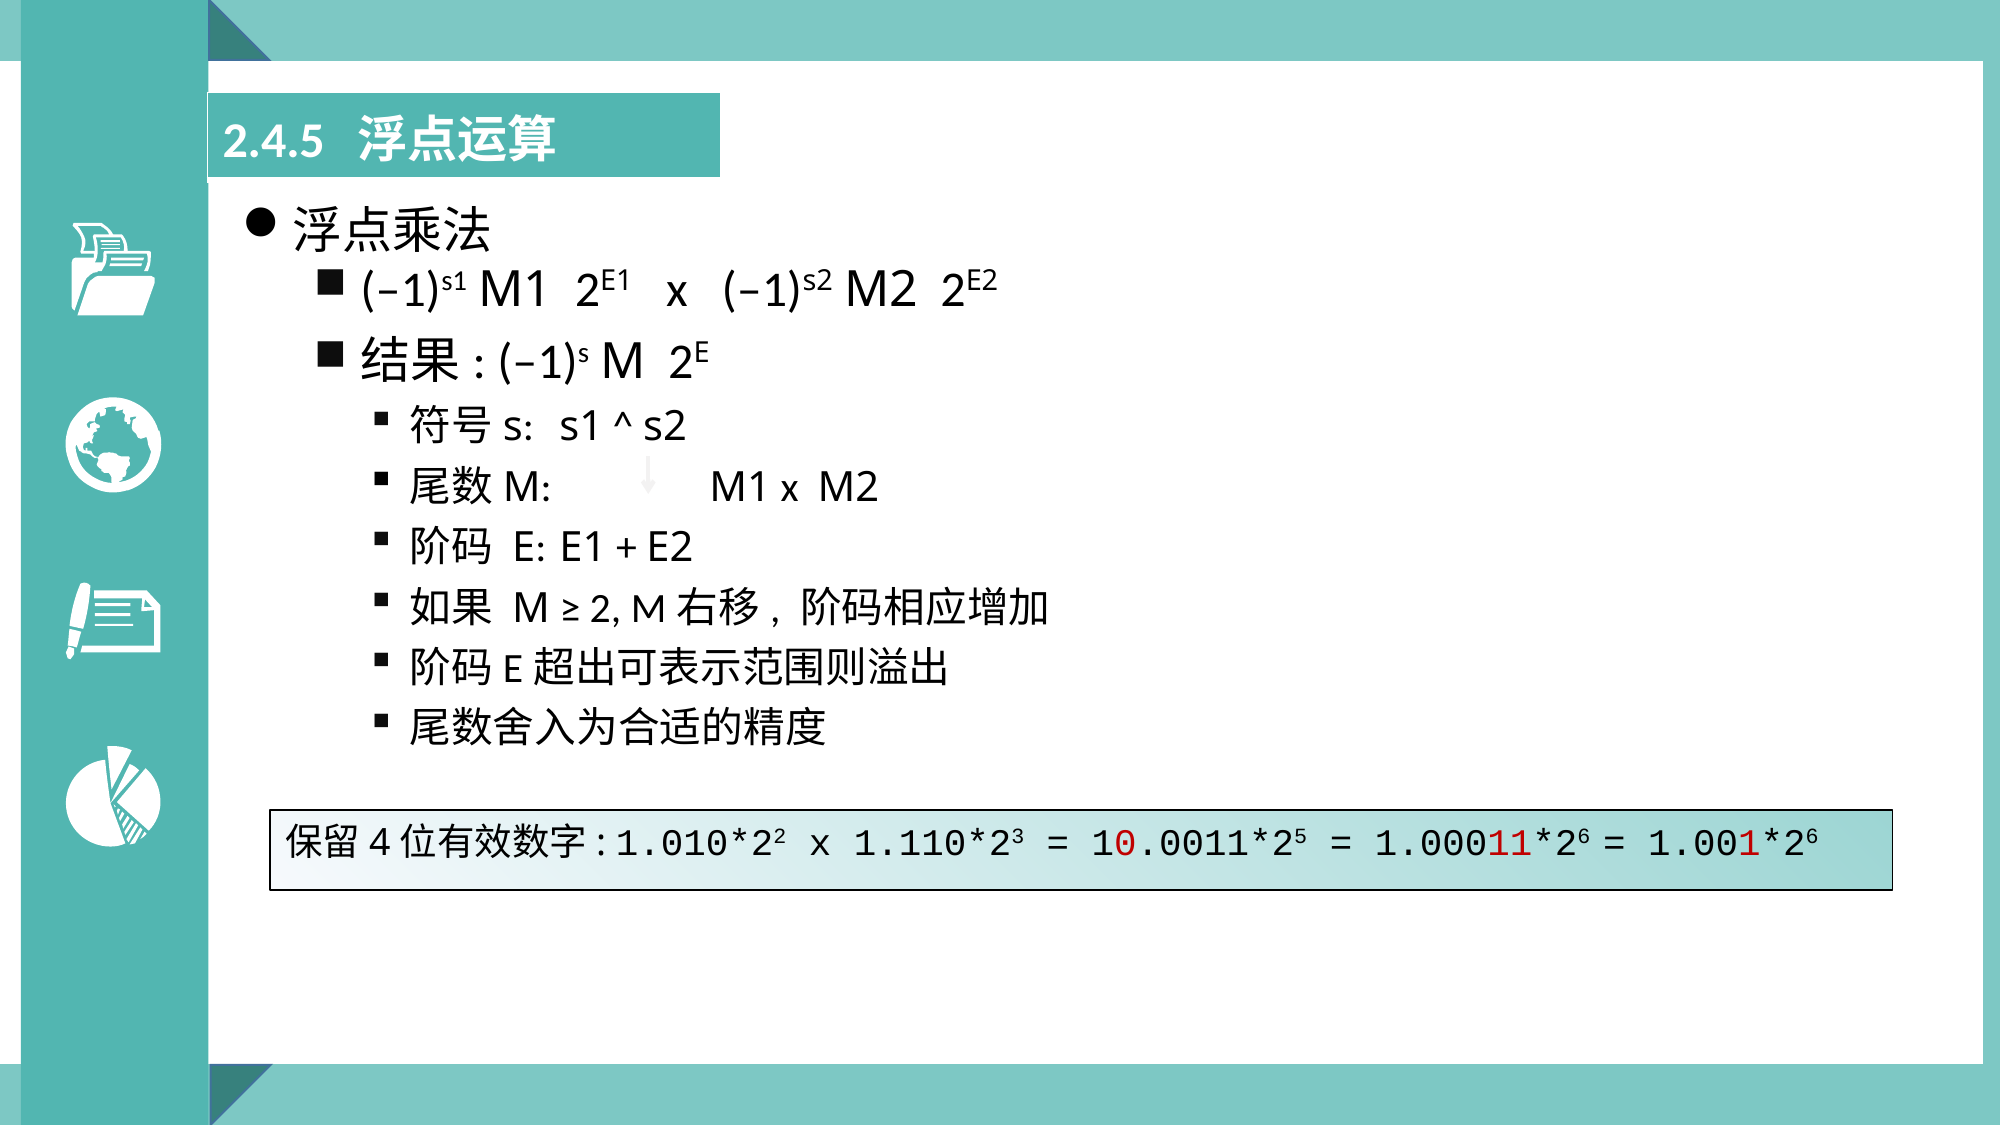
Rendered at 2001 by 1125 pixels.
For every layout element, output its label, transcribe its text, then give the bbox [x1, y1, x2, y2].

table_header 2.4.5 浮点运算 [208, 93, 720, 177]
text_box 保留4位有效数字: 1.010*22 x 1.110*23 = 10.0011*25 = 1.00011*26 = 1.001*26 [1688, 809, 1893, 891]
text_box 浮点乘法 [227, 191, 1988, 491]
text_box (–1)s1 M1 2E1 x (–1)s2 M2 2E2 结果: (–1)s M 2E 符号s: s1 ^ s2 尾数M: M1 x M2 阶码 E: E1 + E2 如果 M ≥ 2, M右移, 阶码相应增加 阶码E超出可表示范围则溢出 尾数舍入为合适的精度 [312, 249, 1688, 1125]
text_box 保留4位有效数字: 1.010*22 x 1.110*23 = 10.0011*25 = 1.00011*26 = 1.001*26 [270, 809, 312, 891]
